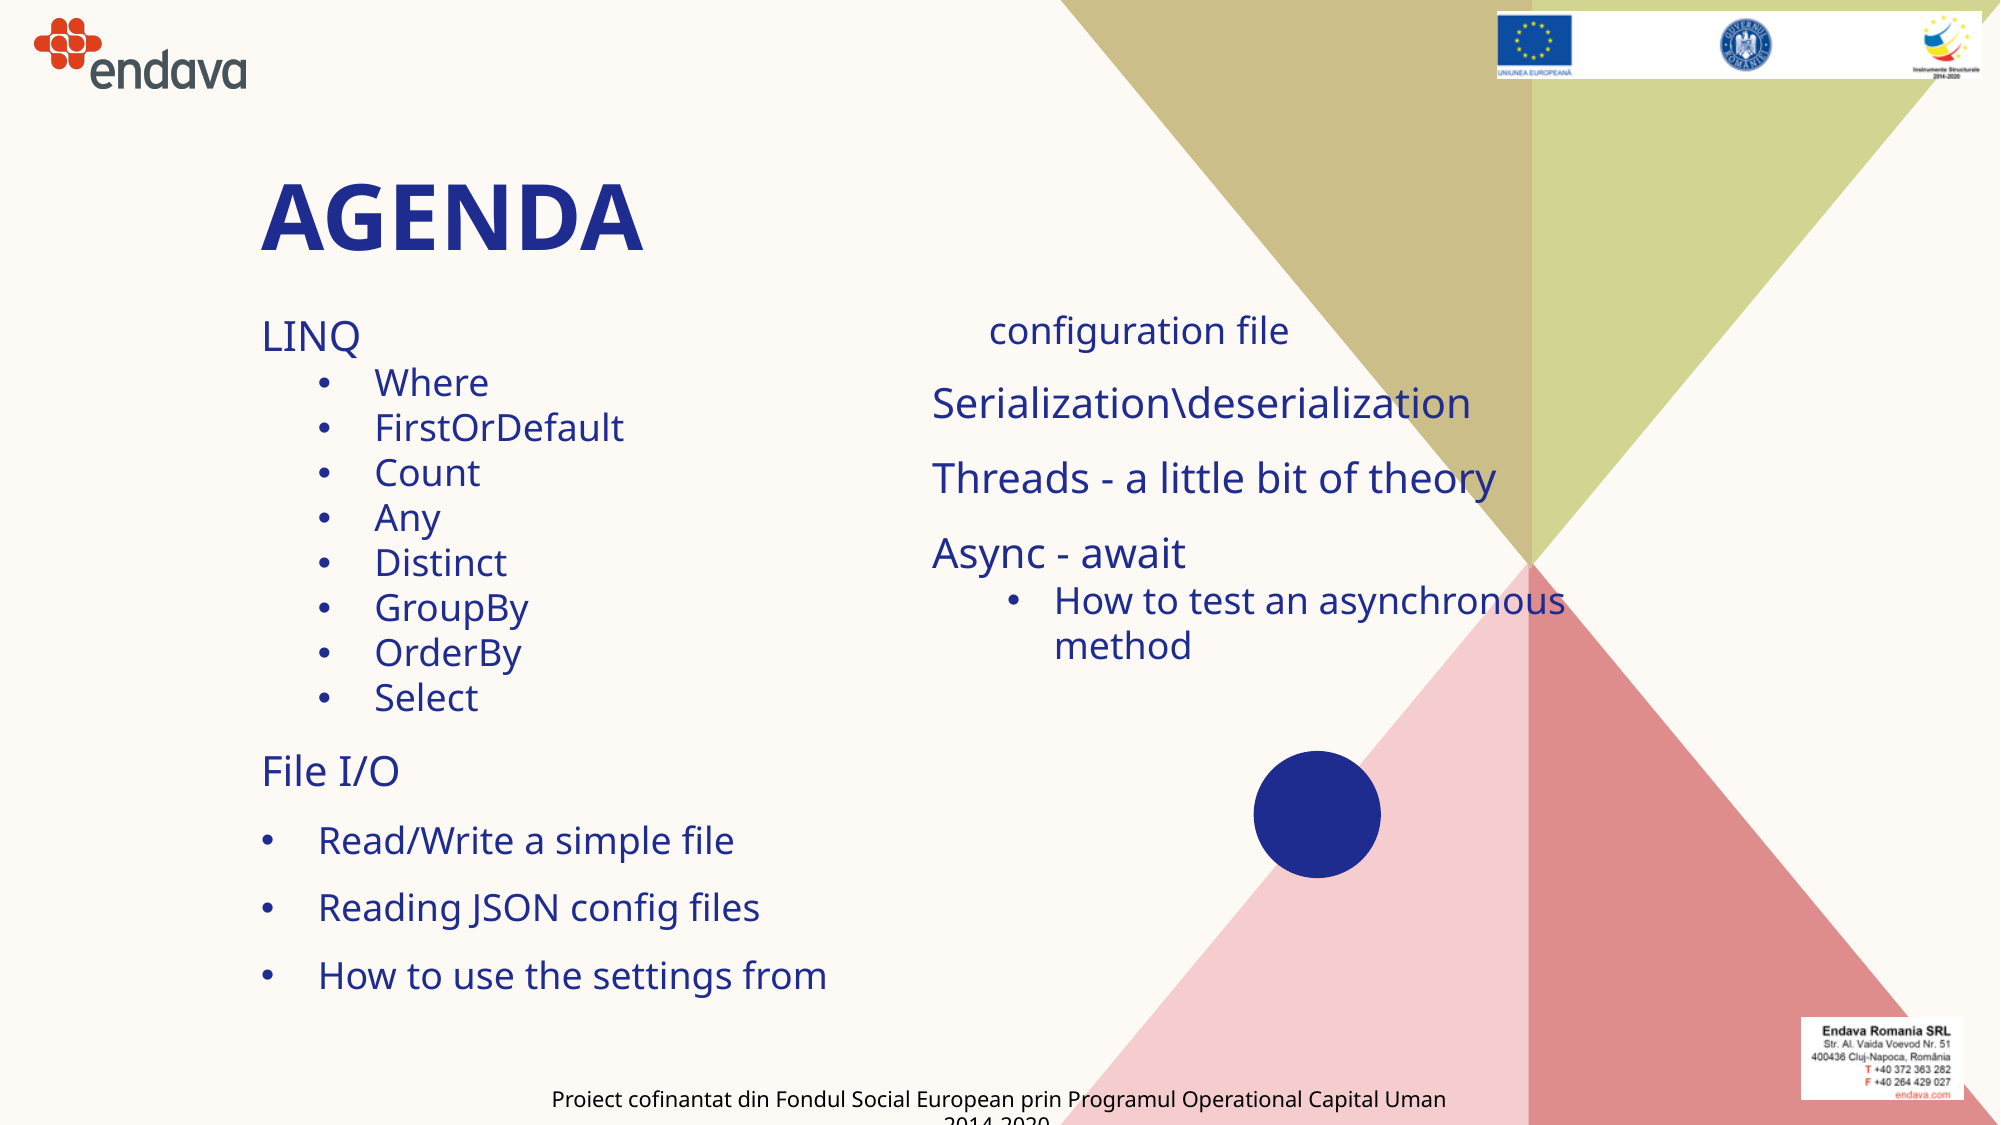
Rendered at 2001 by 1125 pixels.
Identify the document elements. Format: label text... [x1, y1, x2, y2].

list LINQ Where FirstOrDefault Count Any Distinct GroupBy OrderBy Select File I/O Read/Write a simple file Reading JSON config files How to use the settings from configuration file Serialization\deserialization Threads - a little bit of theory Async - await How to test an asynchronous method [246, 276, 1618, 1072]
picture [1801, 1017, 1964, 1100]
text_box Proiect cofinantat din Fondul Social European prin Programul Operational Capital Uman 2014-2020 [519, 1078, 1481, 1125]
picture [1497, 11, 1982, 79]
picture [34, 18, 246, 89]
title AGENDA [246, 151, 1637, 277]
